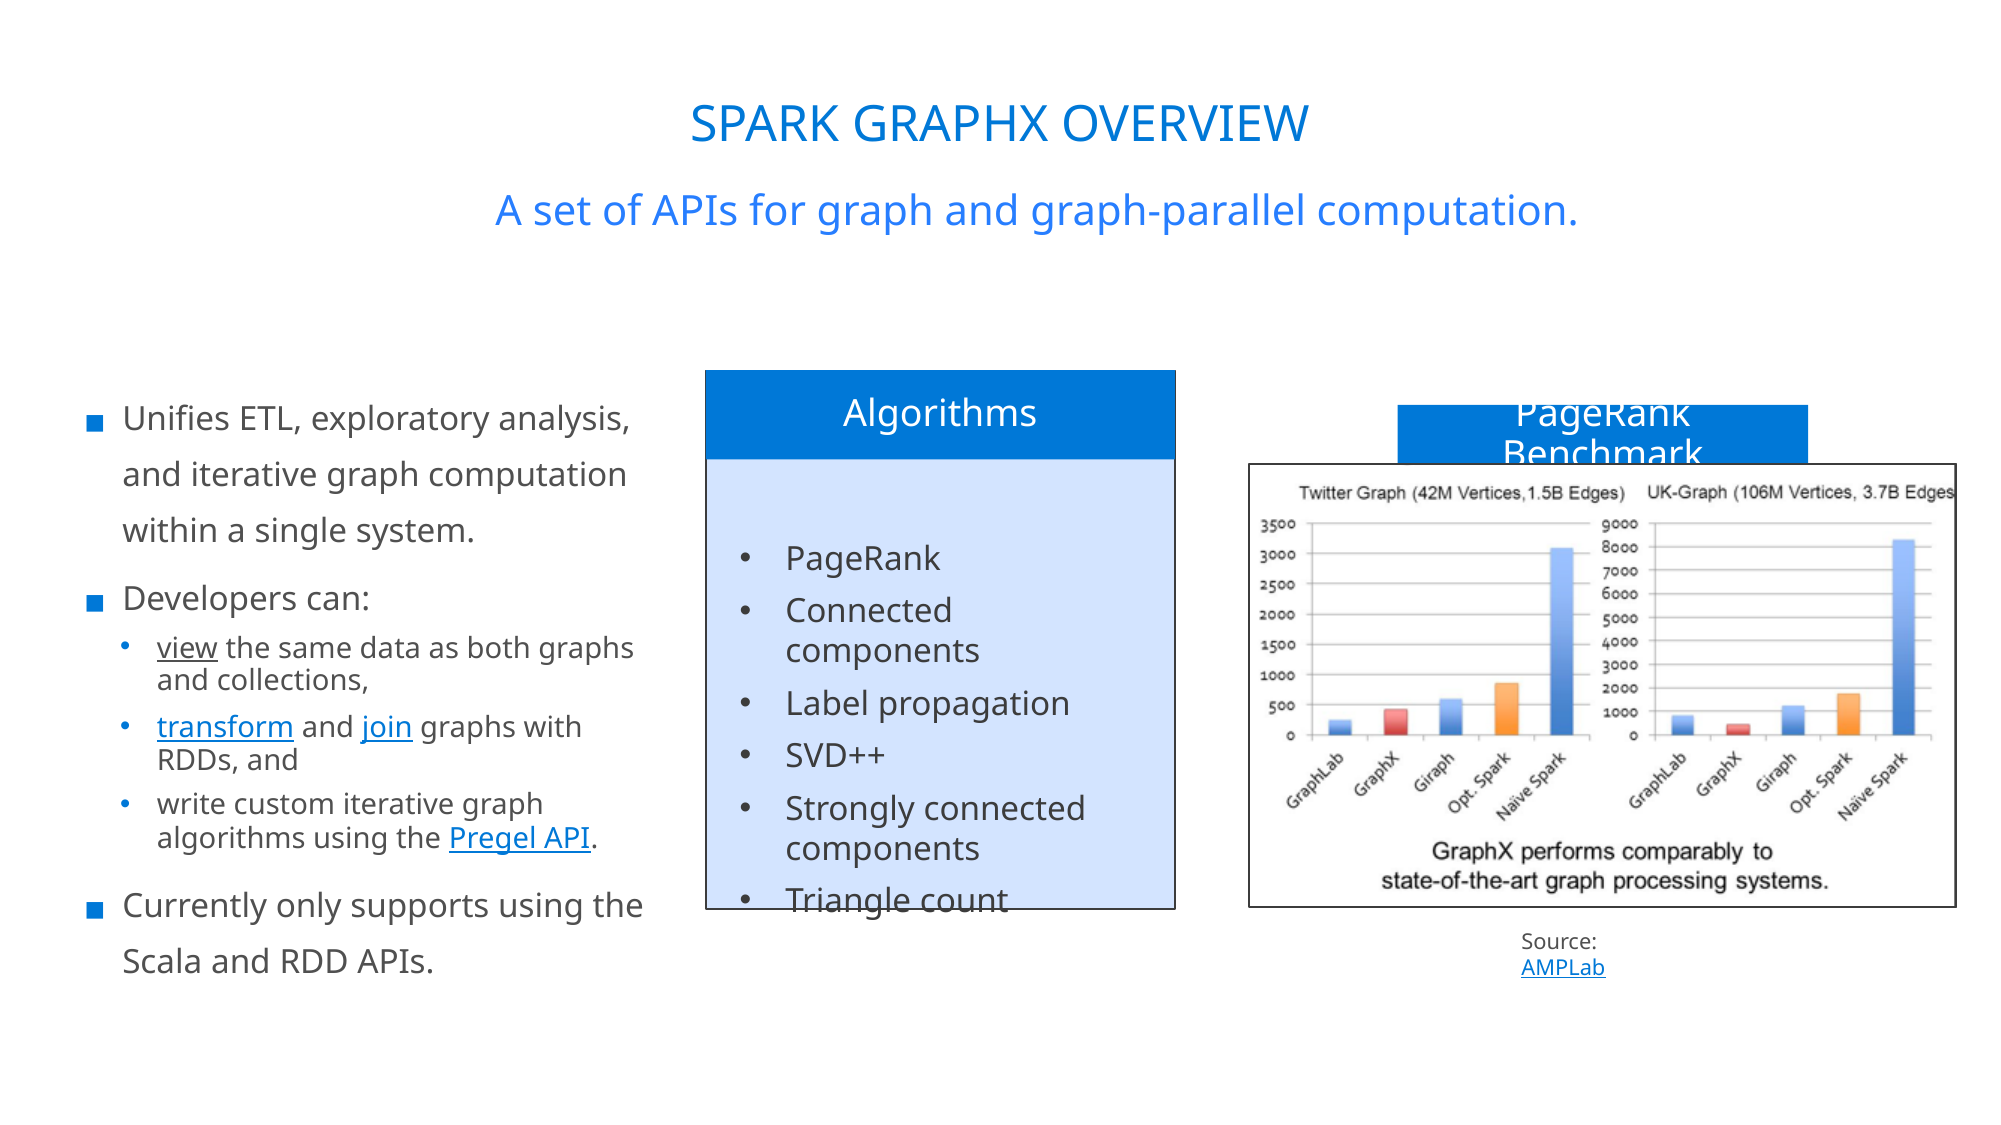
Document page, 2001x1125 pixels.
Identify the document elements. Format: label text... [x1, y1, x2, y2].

title SPARK GRAPHX OVERVIEW [43, 51, 1956, 174]
picture [1249, 464, 1957, 907]
text_box Source: AMPLab [1491, 915, 1715, 980]
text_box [705, 369, 1176, 910]
text_box A set of APIs for graph and graph-parallel computation. [35, 174, 1985, 250]
list Unifies ETL, exploratory analysis, and iterative graph computation within a single system. Developers can: view the same data as both graphs and collections, transform and join graphs with RDDs, and write custom iterative graph algorithms using the Pregel API. Currently only supports using the Scala and RDD APIs. [4, 366, 680, 909]
text_box PageRank Benchmark [1397, 404, 1809, 463]
